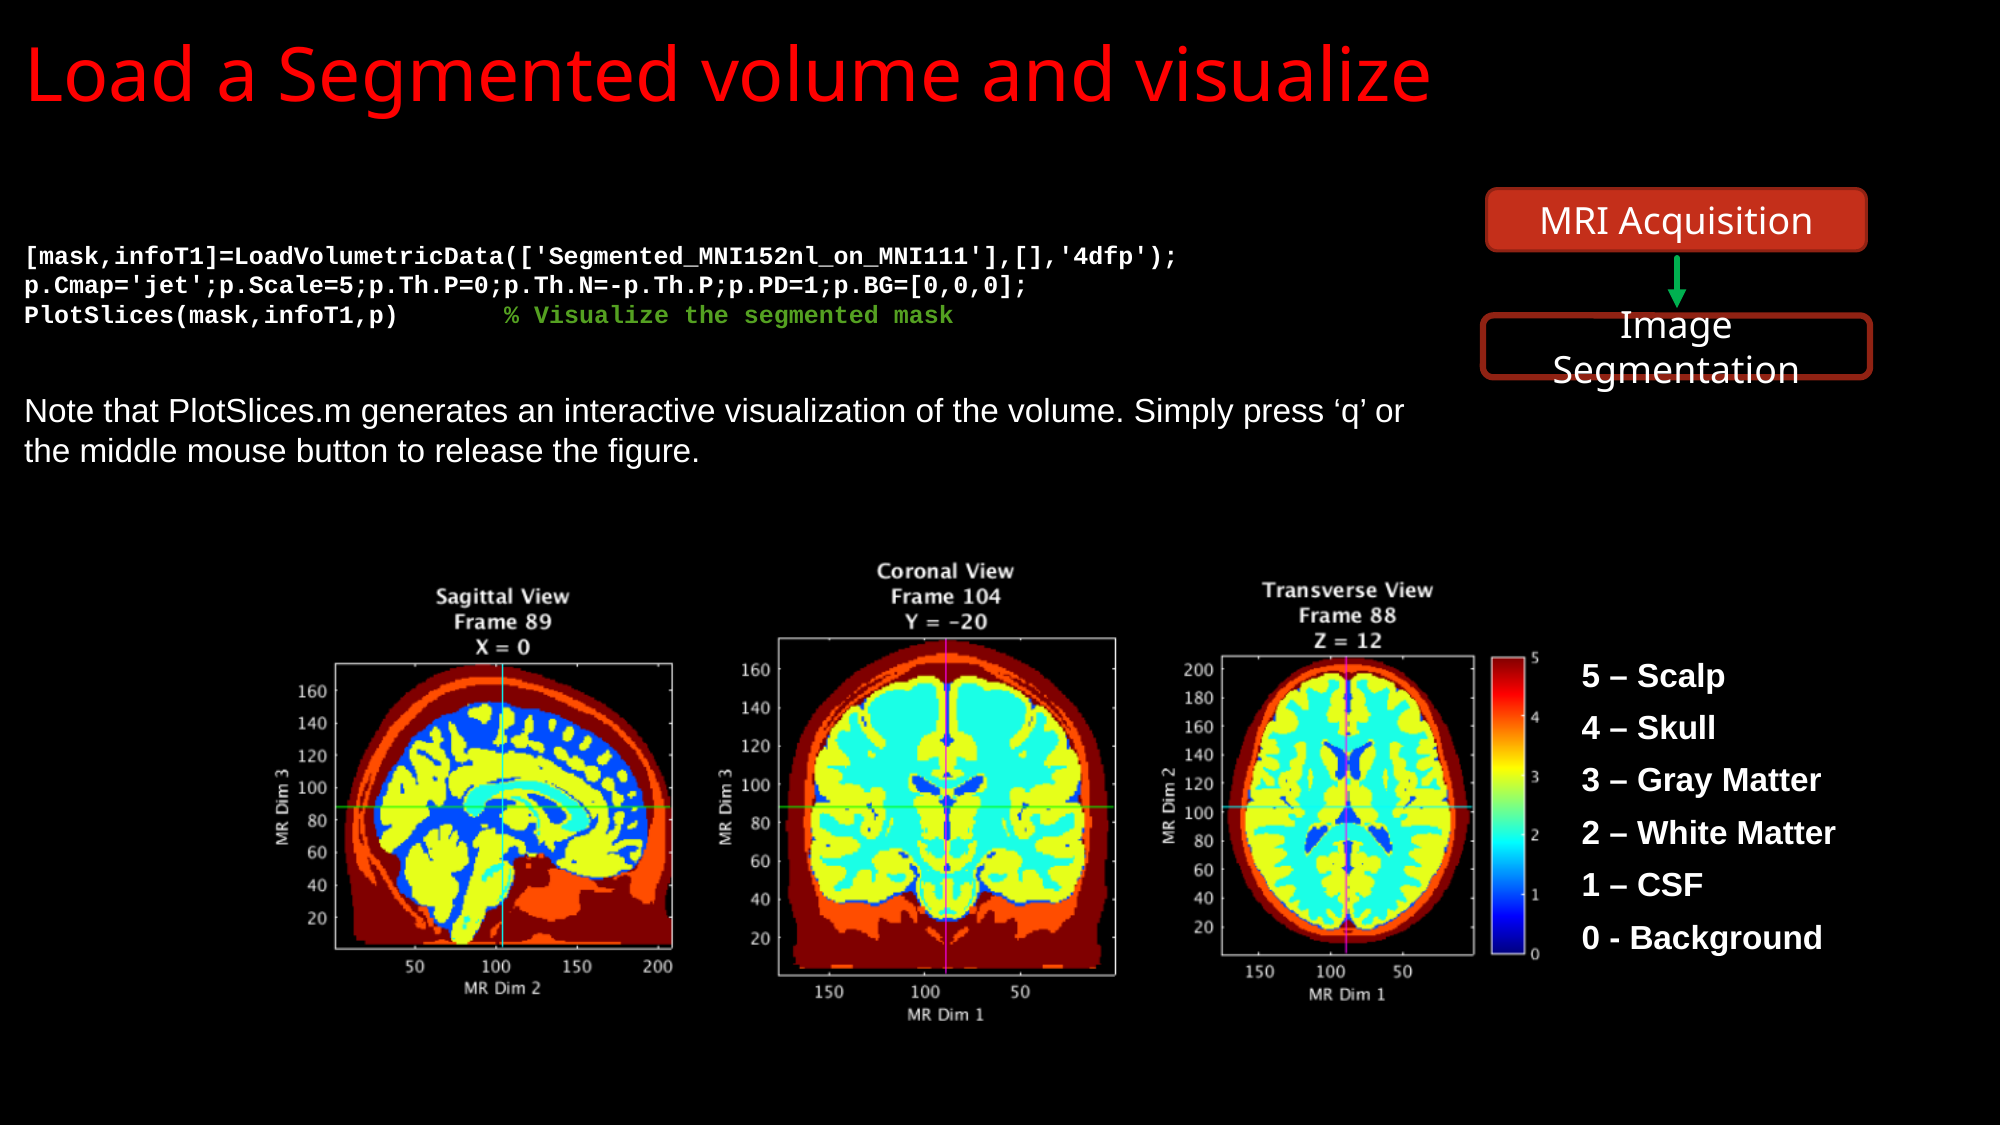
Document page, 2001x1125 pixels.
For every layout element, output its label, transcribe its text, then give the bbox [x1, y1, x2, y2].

text_box Load a Segmented volume and visualize [9, 0, 2000, 146]
picture [263, 559, 1550, 1030]
text_box MRI Acquisition [1485, 187, 1868, 253]
text_box 5 – Scalp 4 – Skull 3 – Gray Matter 2 – White Matter 1 – CSF 0 - Background [1566, 646, 1852, 964]
text_box Image Segmentation [1481, 313, 1872, 379]
text_box [mask,infoT1]=LoadVolumetricData(['Segmented_MNI152nl_on_MNI111'],[],'4dfp'); p.Cmap='jet';p.Scale=5;p.Th.P=0;p.Th.N=-p.Th.P;p.PD=1;p.BG=[0,0,0]; PlotSlices(mask,infoT1,p) % Visualize the segmented mask Note that PlotSlices.m generates an interactive visualization of the volume. Simply press ‘q’ or the middle mouse button to release the figure. [9, 231, 1439, 476]
